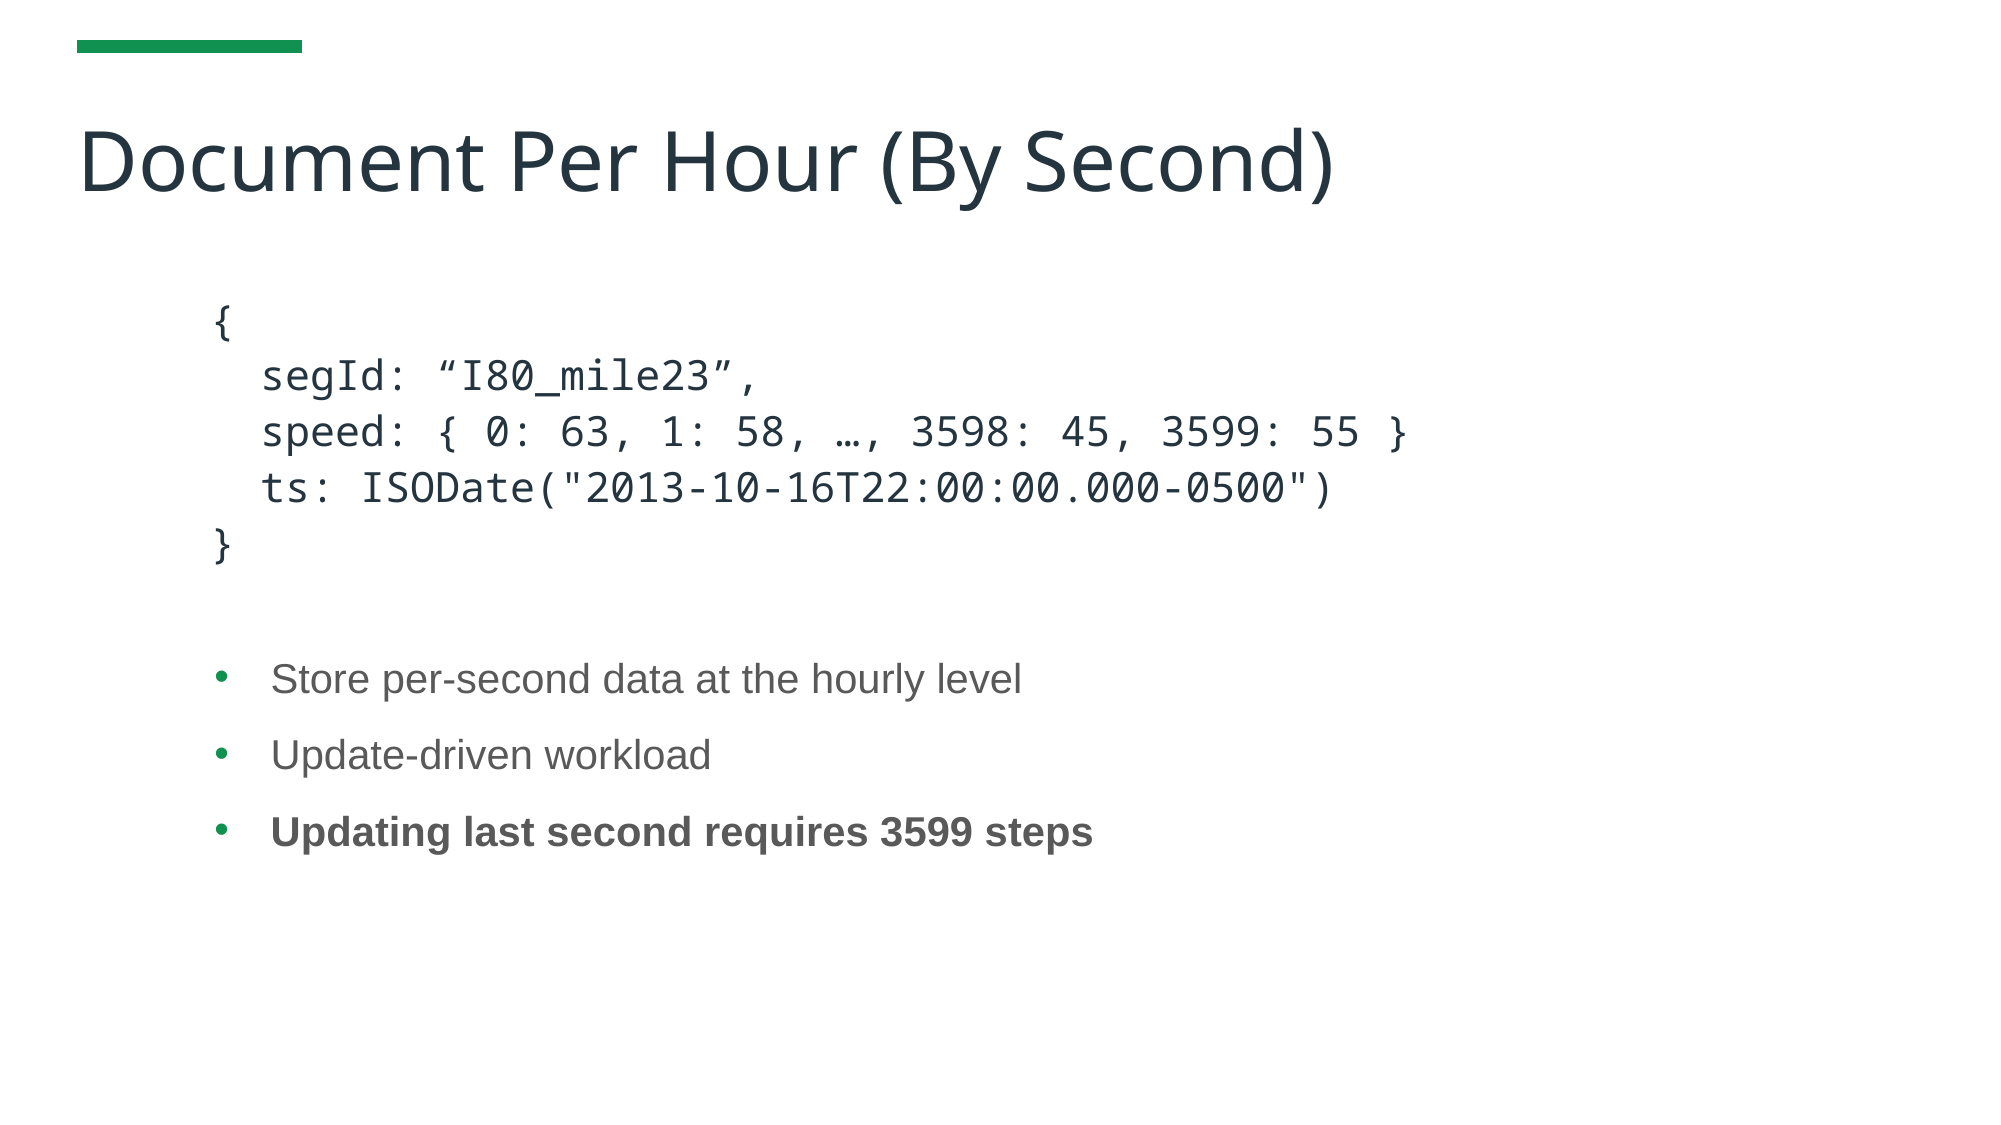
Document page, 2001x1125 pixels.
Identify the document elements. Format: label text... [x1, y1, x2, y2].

list { segId: “I80_mile23”, speed: { 0: 63, 1: 58, …, 3598: 45, 3599: 55 } ts: ISODate("2013-10-16T22:00:00.000-0500") } [195, 299, 1863, 1014]
text_box Store per-second data at the hourly level Update-driven workload Updating last second requires 3599 steps [214, 651, 1675, 1008]
title Document Per Hour (By Second) [62, 0, 1788, 218]
